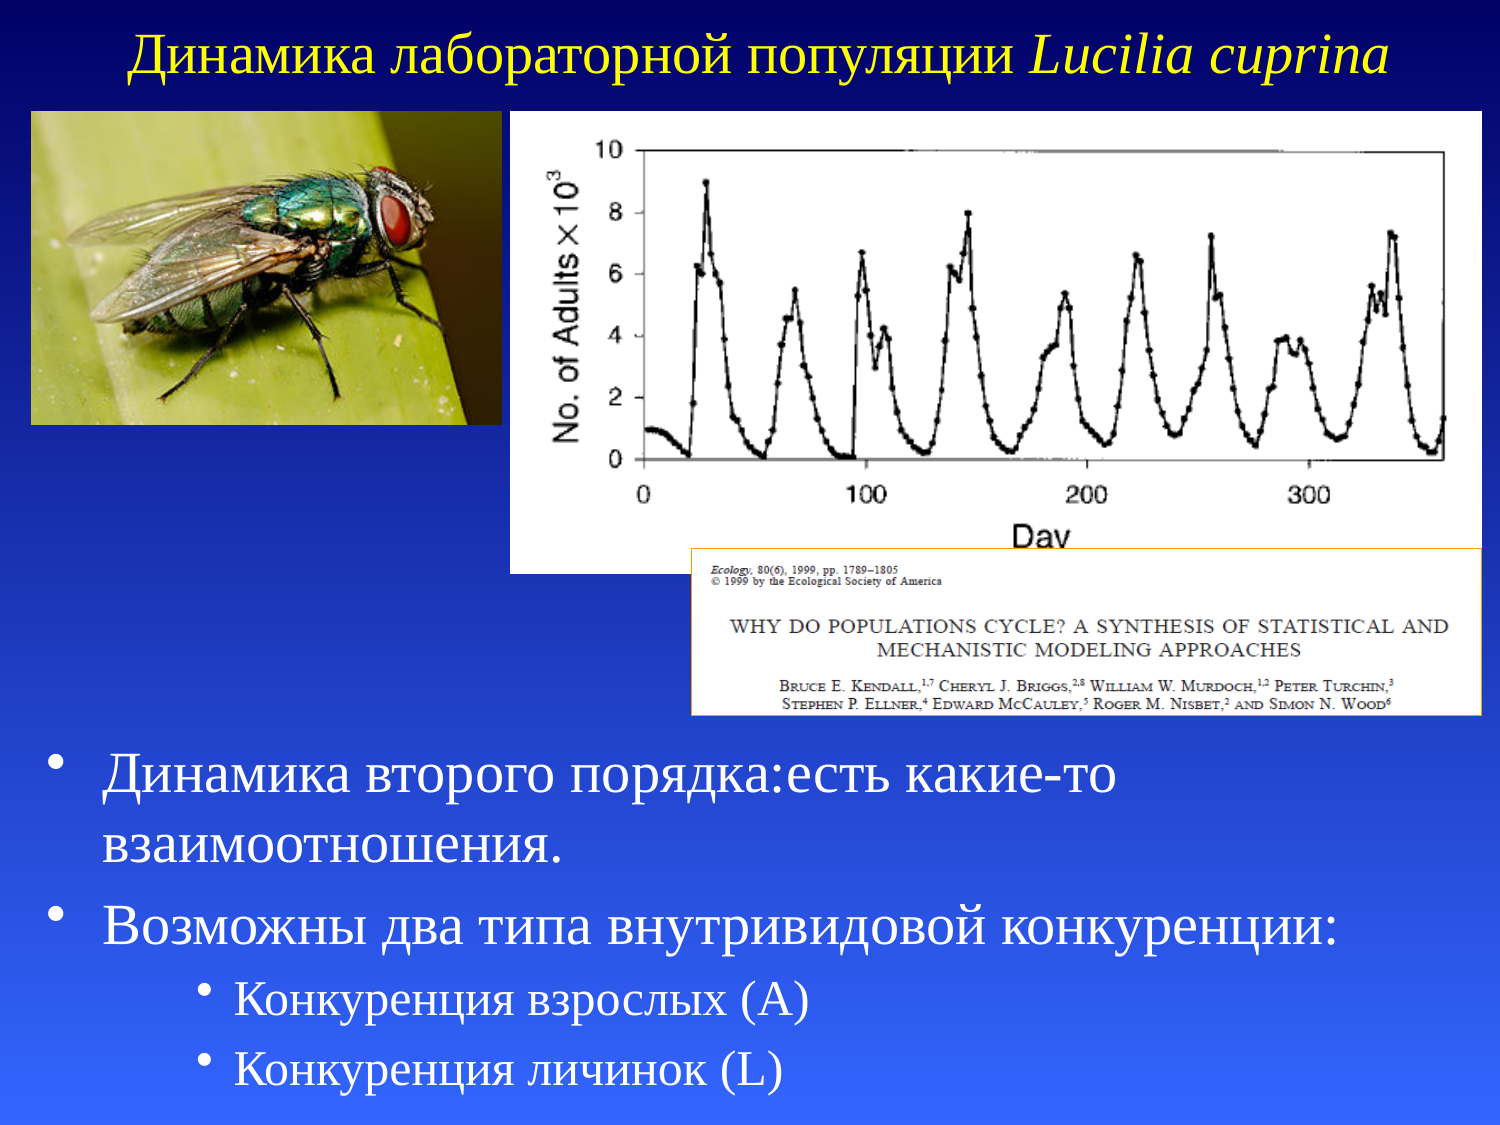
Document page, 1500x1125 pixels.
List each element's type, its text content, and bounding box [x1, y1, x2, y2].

picture [31, 111, 502, 425]
list Динамика второго порядка:есть какие-то взаимоотношения. Возможны два типа внутривидовой конкуренции: Конкуренция взрослых (A) Конкуренция личинок (L) [30, 726, 1469, 1065]
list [510, 111, 1482, 574]
title Динамика лабораторной популяции Lucilia cuprina [4, 9, 1500, 91]
picture [691, 548, 1482, 716]
